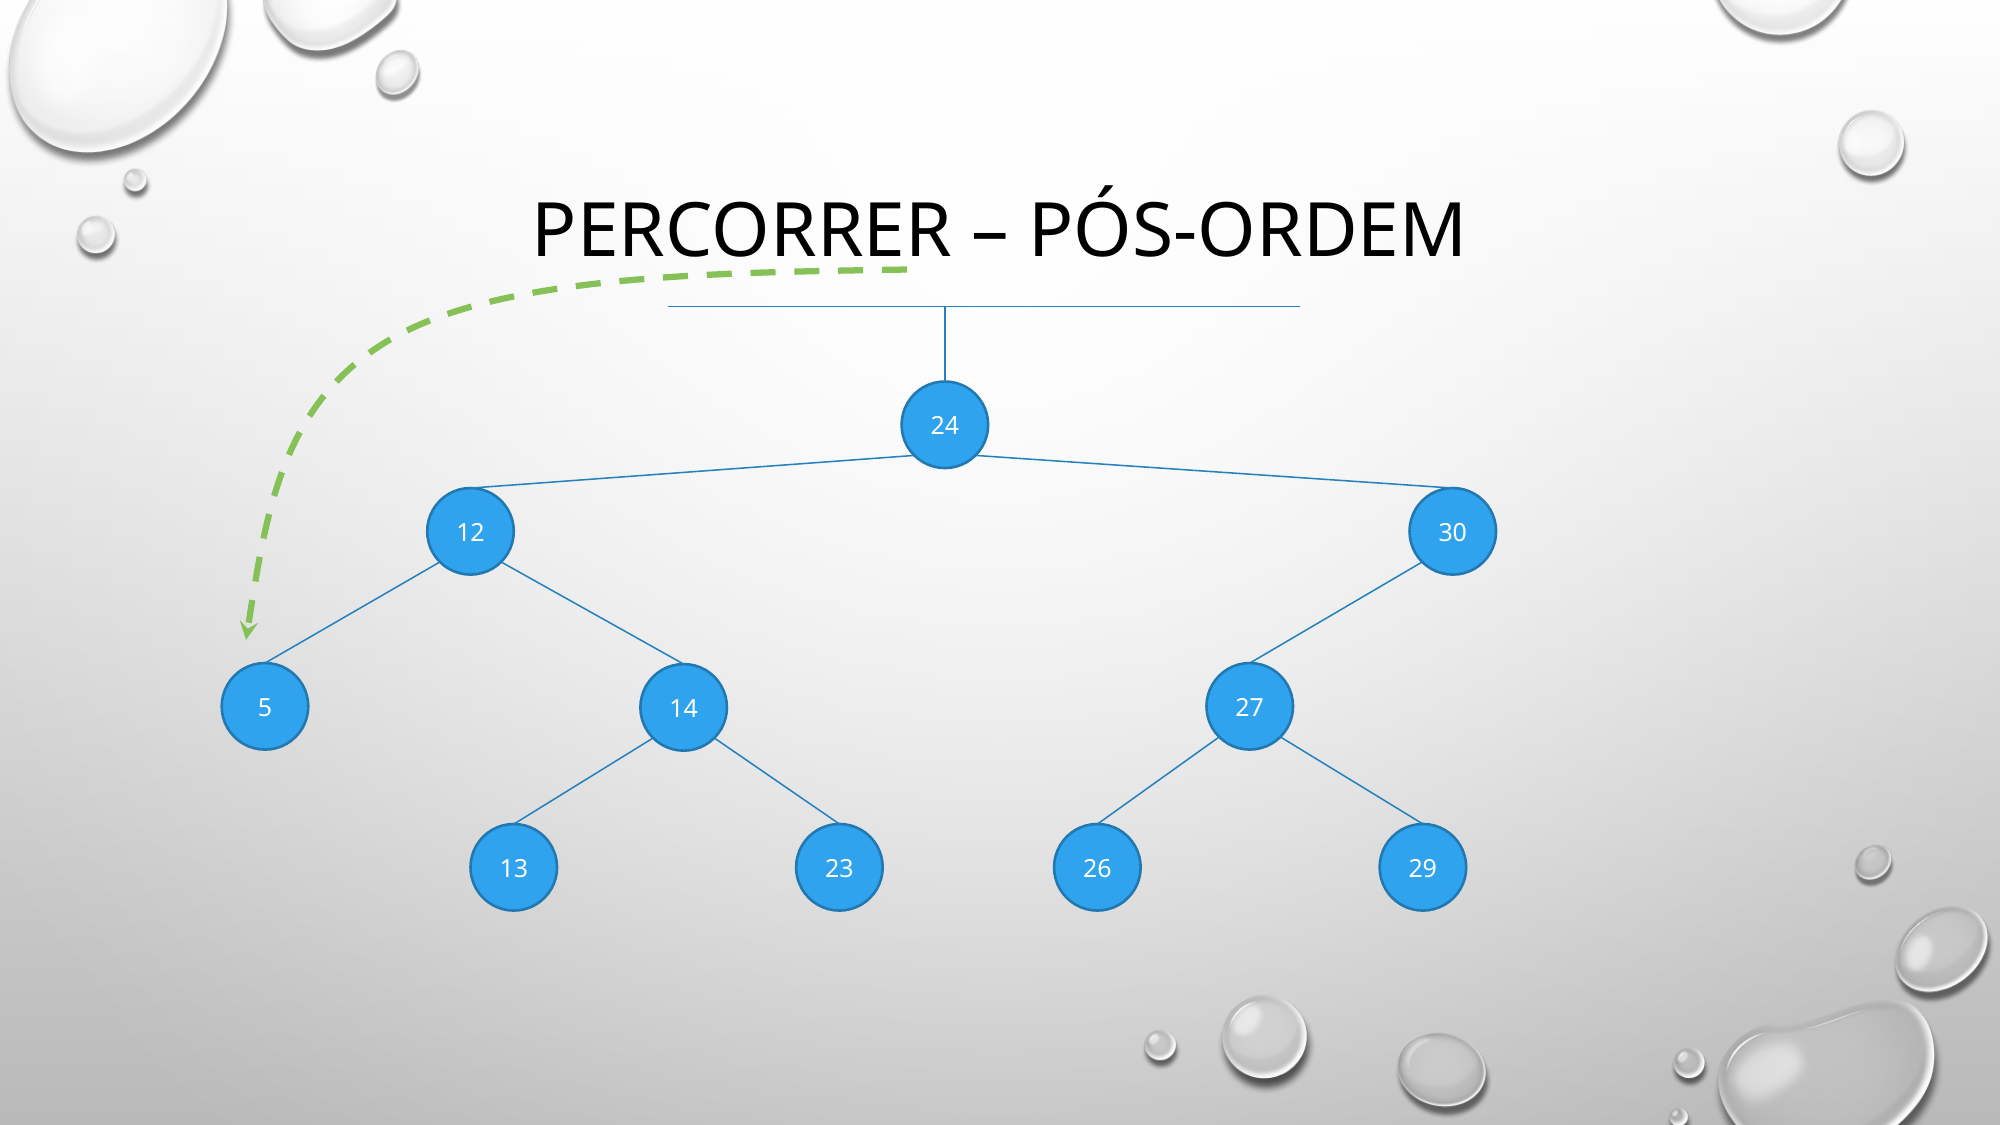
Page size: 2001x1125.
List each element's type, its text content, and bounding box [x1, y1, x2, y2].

text_box 29 [1378, 823, 1468, 912]
text_box 14 [639, 663, 729, 752]
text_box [513, 737, 654, 825]
text_box 23 [794, 822, 884, 912]
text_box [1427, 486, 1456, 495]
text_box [470, 455, 915, 489]
text_box 27 [1205, 662, 1295, 751]
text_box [264, 561, 441, 664]
text_box [241, 268, 907, 640]
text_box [1280, 736, 1424, 825]
text_box 30 [1408, 487, 1498, 576]
text_box 24 [900, 380, 990, 470]
text_box 27 [1094, 822, 1125, 832]
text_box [500, 561, 684, 665]
text_box 24 [1395, 822, 1427, 832]
text_box 26 [1052, 823, 1142, 912]
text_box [1097, 736, 1220, 825]
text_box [714, 737, 840, 825]
text_box 13 [469, 823, 559, 912]
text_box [467, 459, 510, 495]
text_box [975, 455, 1454, 489]
picture [0, 0, 2000, 1125]
text_box 5 [220, 662, 310, 751]
title Percorrer – PÓS-ordem [149, 101, 1851, 364]
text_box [1249, 561, 1423, 664]
text_box 12 [426, 498, 516, 576]
